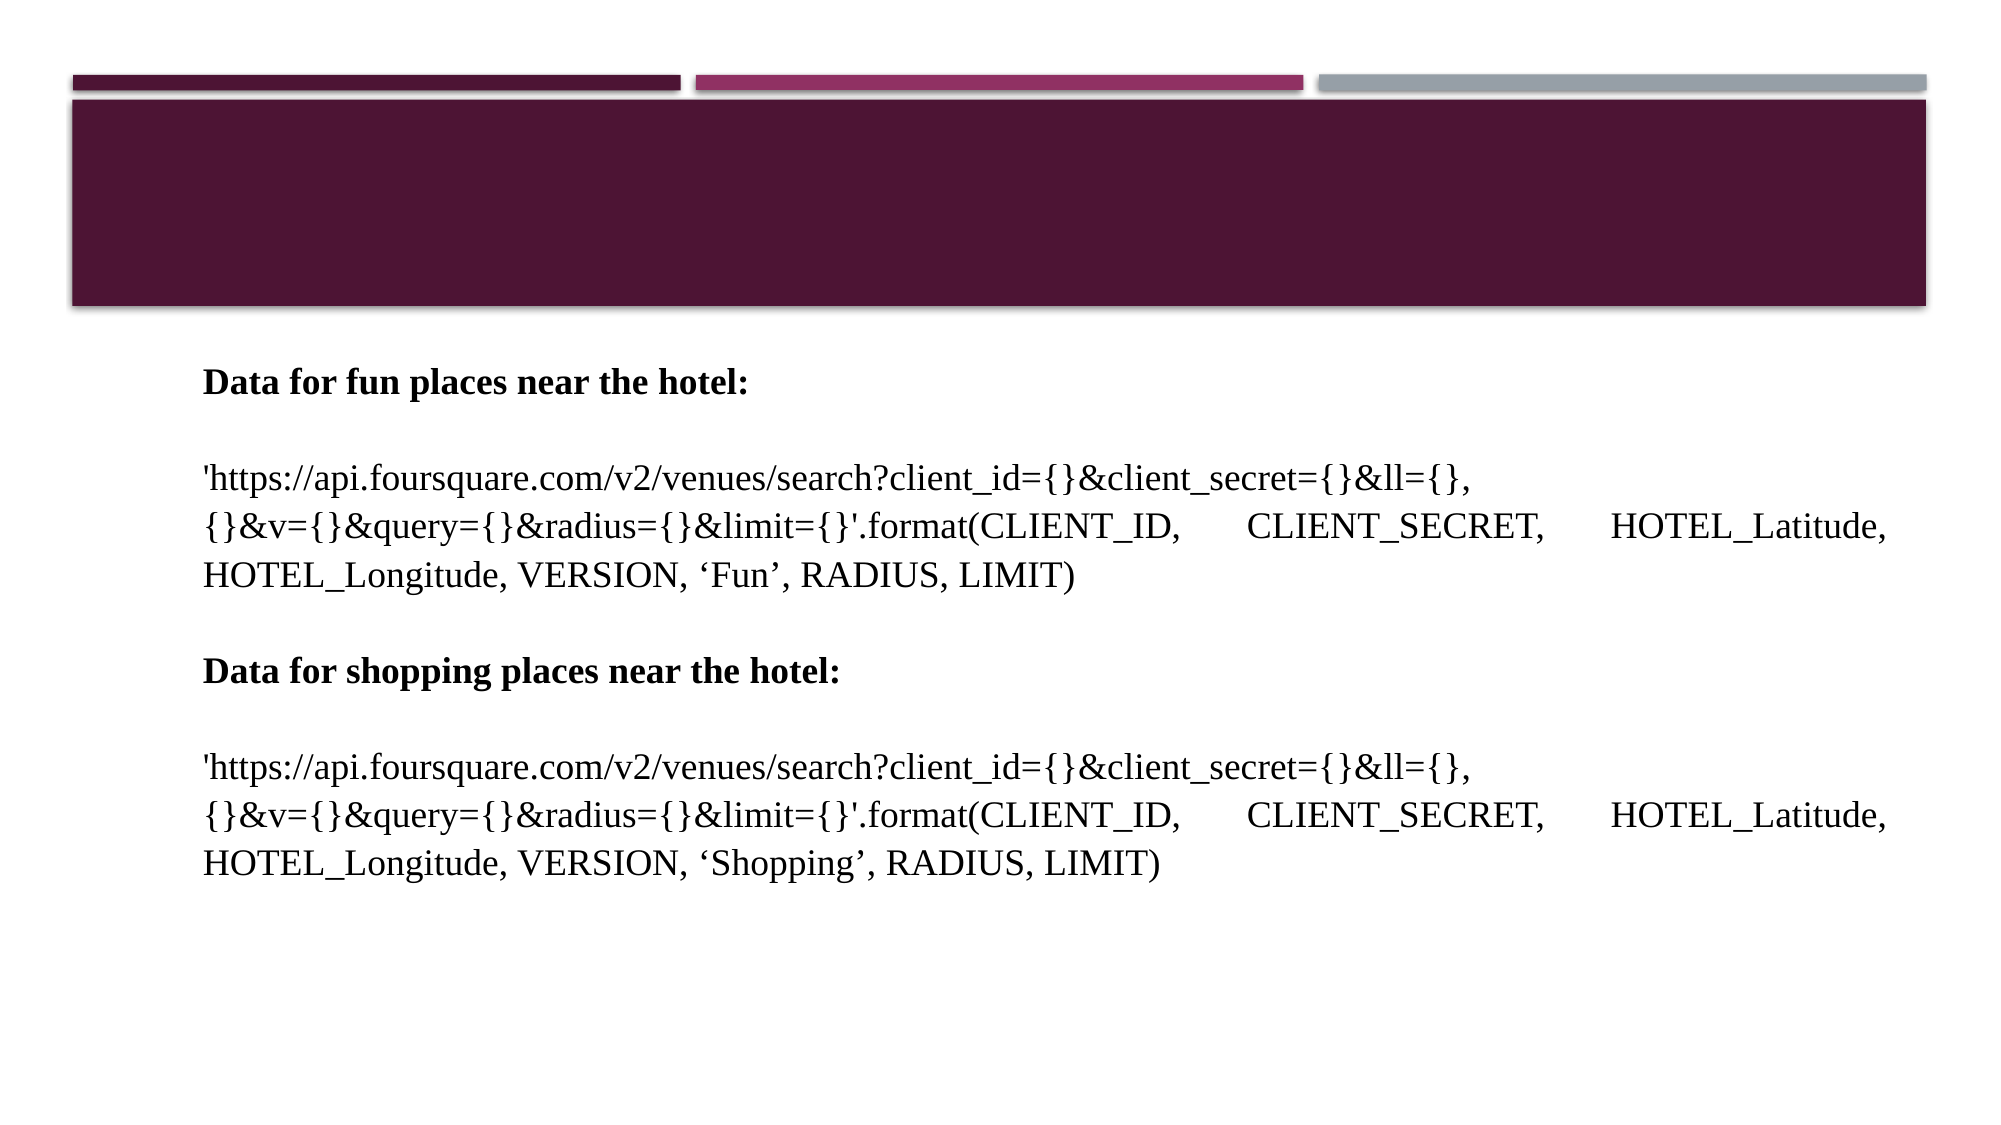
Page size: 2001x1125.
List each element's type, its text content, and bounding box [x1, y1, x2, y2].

text_box Data for fun places near the hotel: 'https://api.foursquare.com/v2/venues/search?client_id={}&client_secret={}&ll={},{}&v={}&query={}&radius={}&limit={}'.format(CLIENT_ID, CLIENT_SECRET, HOTEL_Latitude, HOTEL_Longitude, VERSION, ‘Fun’, RADIUS, LIMIT) Data for shopping places near the hotel: 'https://api.foursquare.com/v2/venues/search?client_id={}&client_secret={}&ll={},{}&v={}&query={}&radius={}&limit={}'.format(CLIENT_ID, CLIENT_SECRET, HOTEL_Latitude, HOTEL_Longitude, VERSION, ‘Shopping’, RADIUS, LIMIT) [94, 346, 1904, 891]
